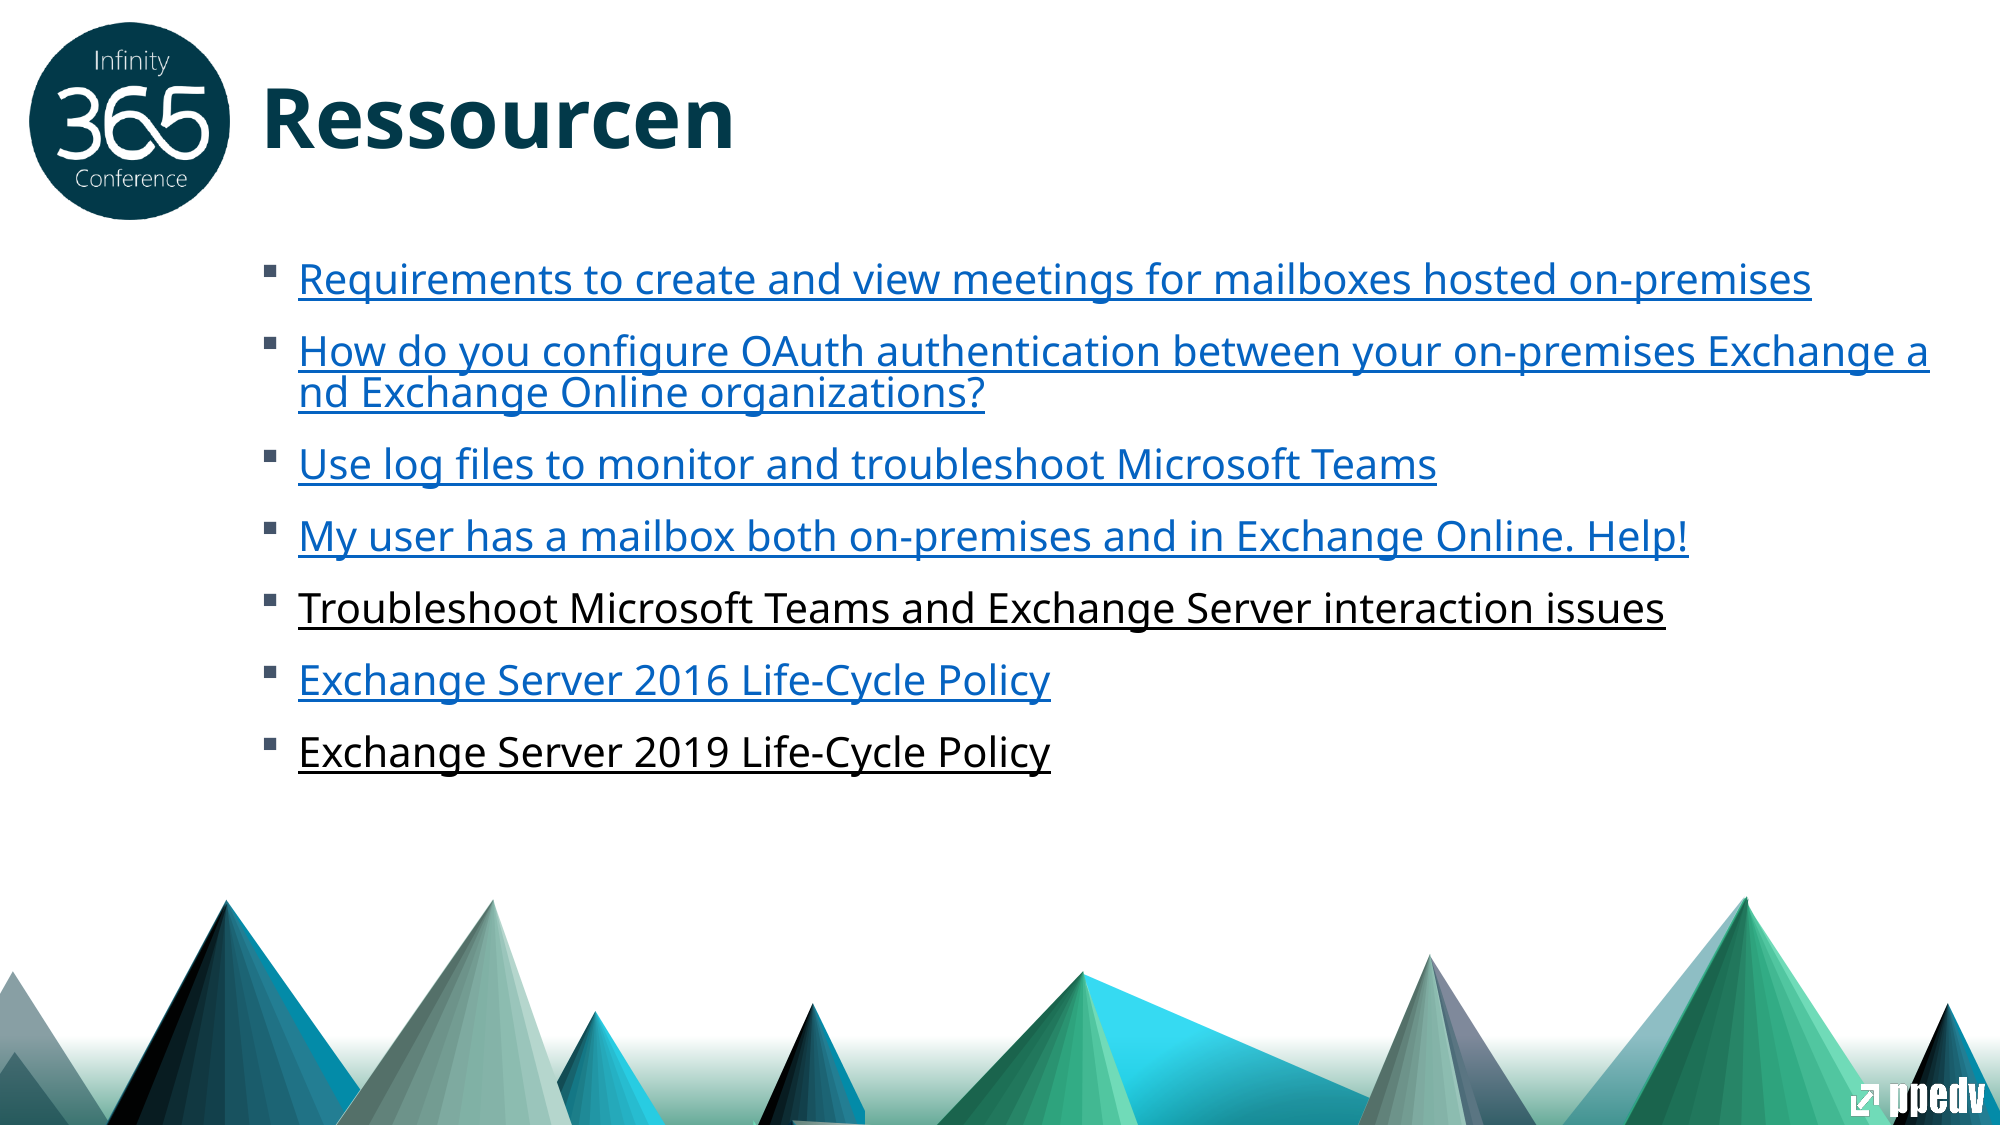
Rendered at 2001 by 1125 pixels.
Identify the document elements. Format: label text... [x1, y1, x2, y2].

picture [140, 22, 230, 105]
picture [29, 22, 120, 112]
picture [146, 137, 230, 220]
title Ressourcen [245, 46, 1971, 196]
picture [0, 896, 2000, 1125]
picture [105, 86, 208, 160]
list Requirements to create and view meetings for mailboxes hosted on-premises How do you configure OAuth authentication between your on-premises Exchange and Exchange Online organizations? Use log files to monitor and troubleshoot Microsoft Teams My user has a mailbox both on-premises and in Exchange Online. Help! Troubleshoot Microsoft Teams and Exchange Server interaction issues Exchange Server 2016 Life-Cycle Policy Exchange Server 2019 Life-Cycle Policy [245, 245, 1971, 897]
picture [29, 131, 113, 220]
picture [58, 88, 100, 159]
